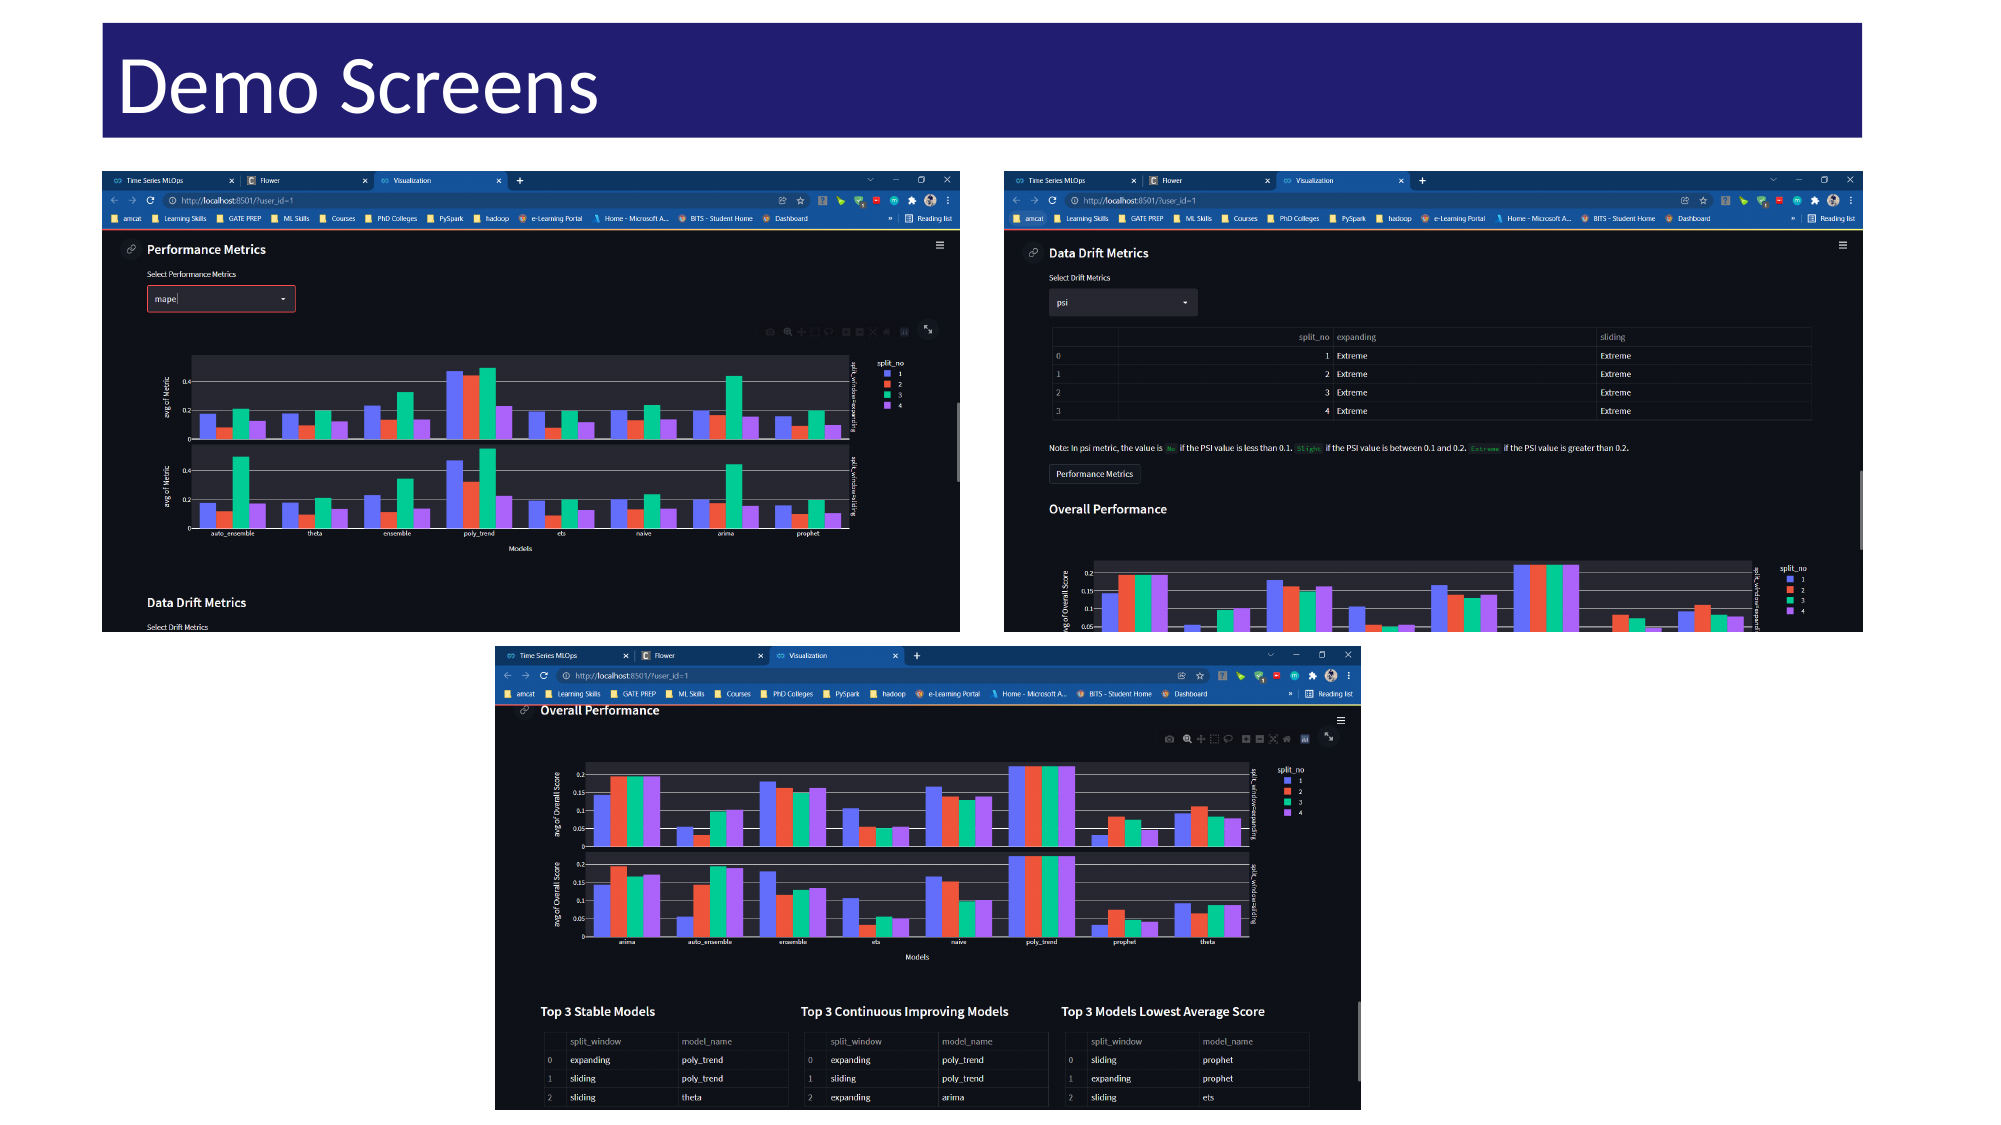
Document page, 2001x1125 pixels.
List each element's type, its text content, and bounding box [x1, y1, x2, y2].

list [1004, 171, 1863, 632]
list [102, 171, 960, 632]
text_box Demo Screens [101, 21, 1864, 139]
picture [495, 645, 1361, 1110]
